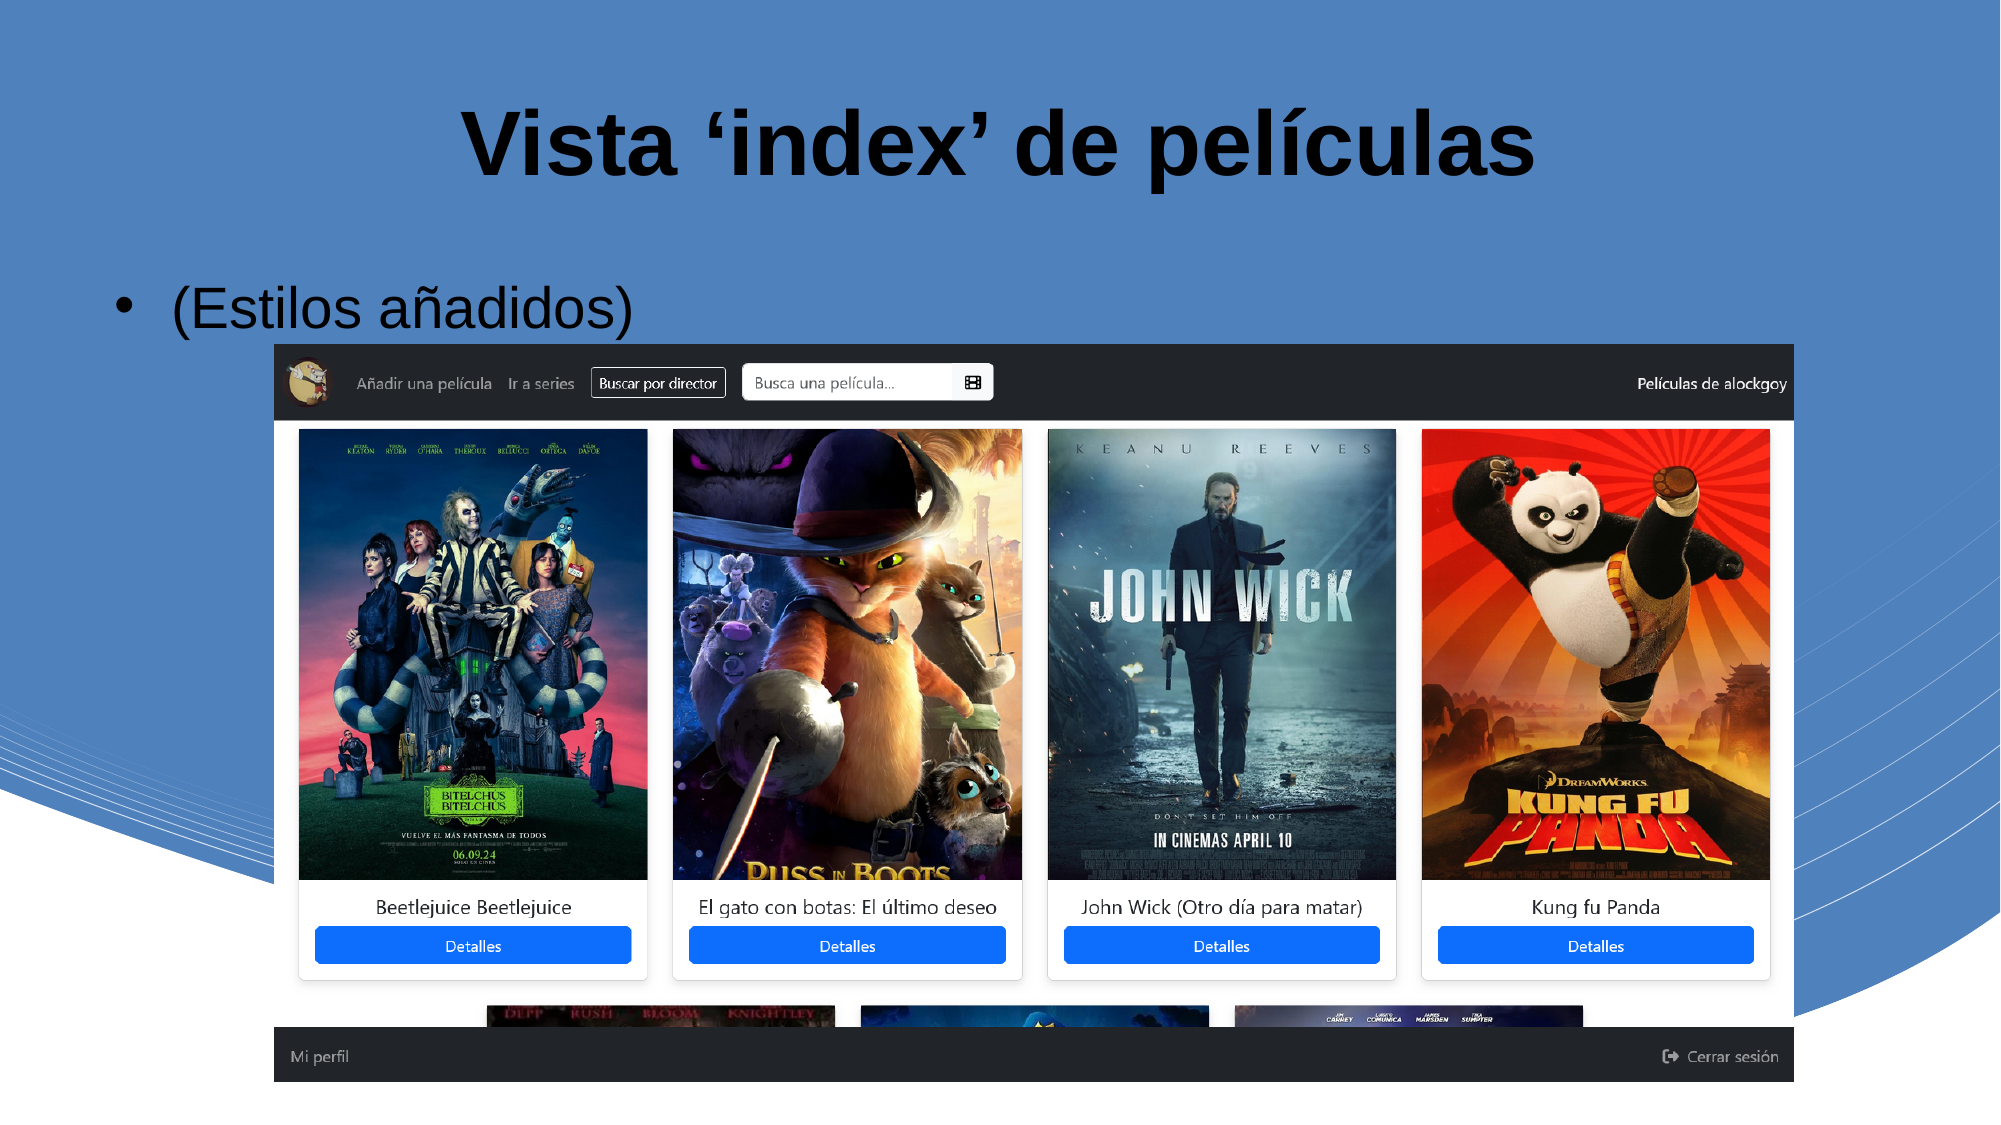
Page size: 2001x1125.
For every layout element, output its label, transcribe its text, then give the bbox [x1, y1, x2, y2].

title Vista ‘index’ de películas [99, 45, 1900, 233]
picture [274, 344, 1794, 1083]
list (Estilos añadidos) [99, 262, 984, 1005]
